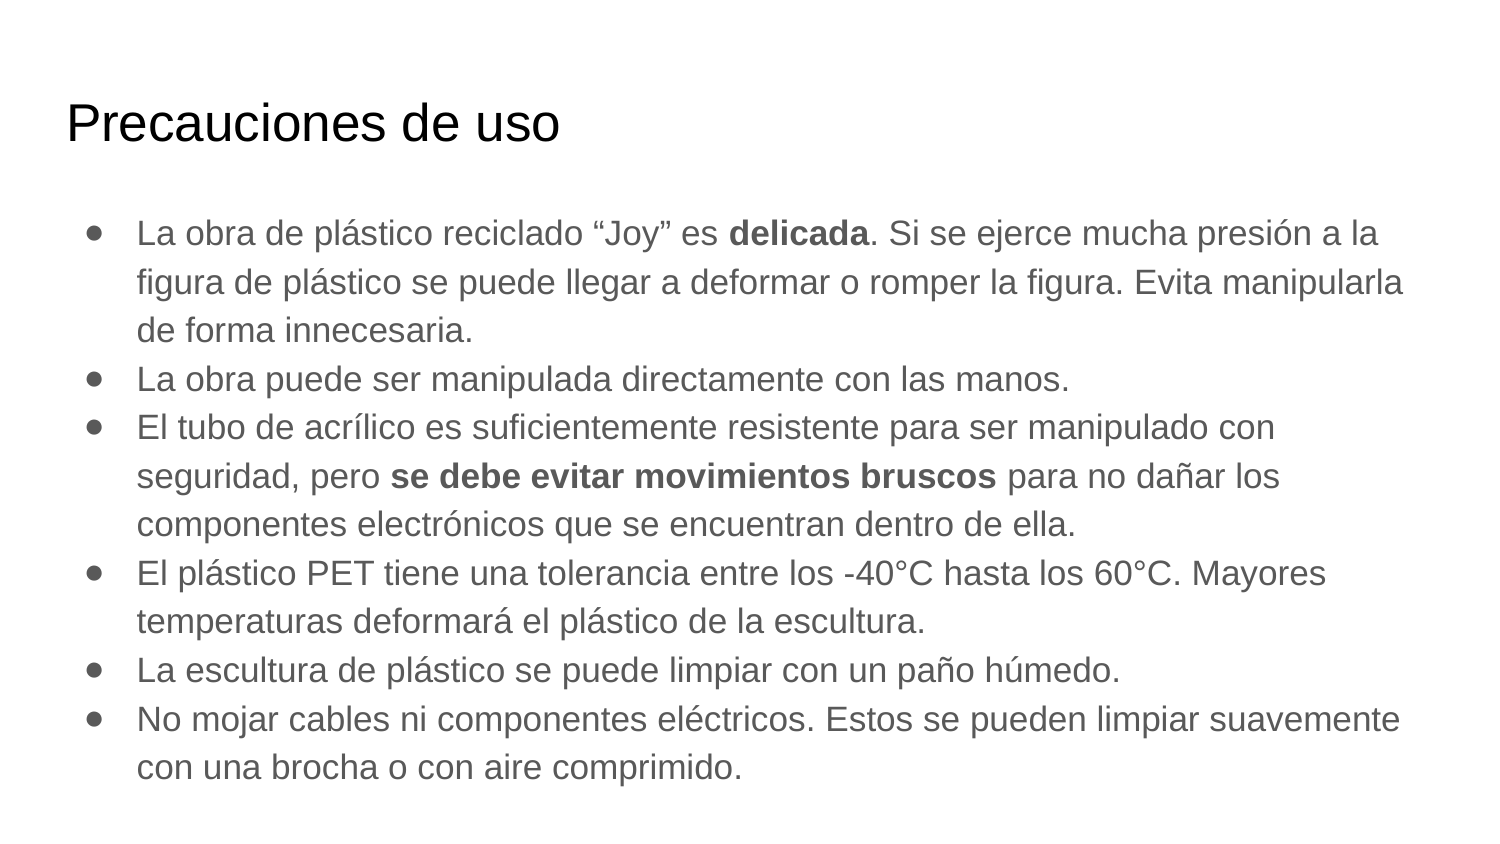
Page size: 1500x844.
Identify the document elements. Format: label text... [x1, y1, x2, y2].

title Precauciones de uso [51, 72, 1449, 167]
list La obra de plástico reciclado “Joy” es delicada. Si se ejerce mucha presión a la figura de plástico se puede llegar a deformar o romper la figura. Evita manipularla de forma innecesaria. La obra puede ser manipulada directamente con las manos. El tubo de acrílico es suficientemente resistente para ser manipulado con seguridad, pero se debe evitar movimientos bruscos para no dañar los componentes electrónicos que se encuentran dentro de ella. El plástico PET tiene una tolerancia entre los -40°C hasta los 60°C. Mayores temperaturas deformará el plástico de la escultura. La escultura de plástico se puede limpiar con un paño húmedo. No mojar cables ni componentes eléctricos. Estos se pueden limpiar suavemente con una brocha o con aire comprimido. [51, 189, 1449, 808]
